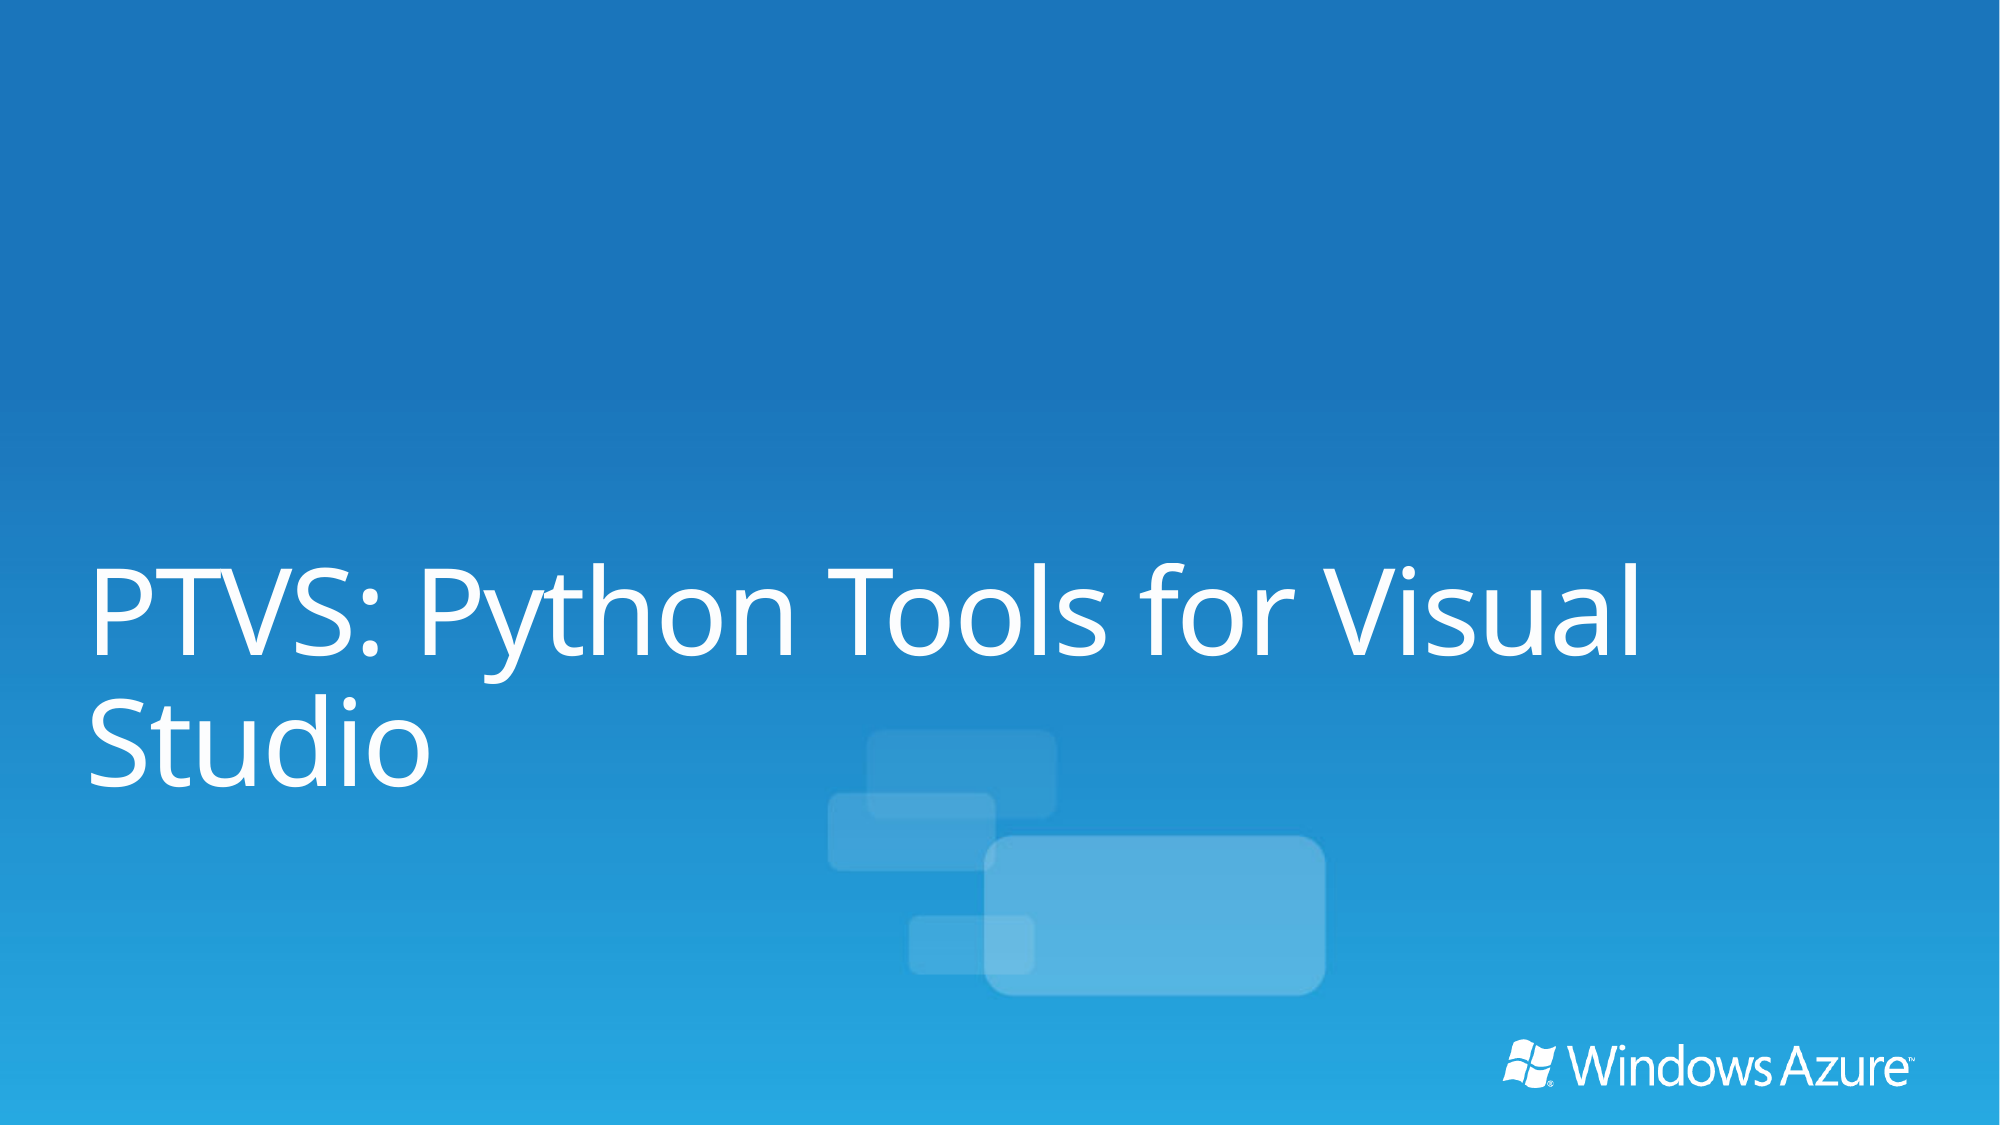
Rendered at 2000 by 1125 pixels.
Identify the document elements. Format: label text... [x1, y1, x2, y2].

picture [0, 0, 2000, 1125]
list PTVS: Python Tools for Visual Studio [85, 568, 1840, 795]
